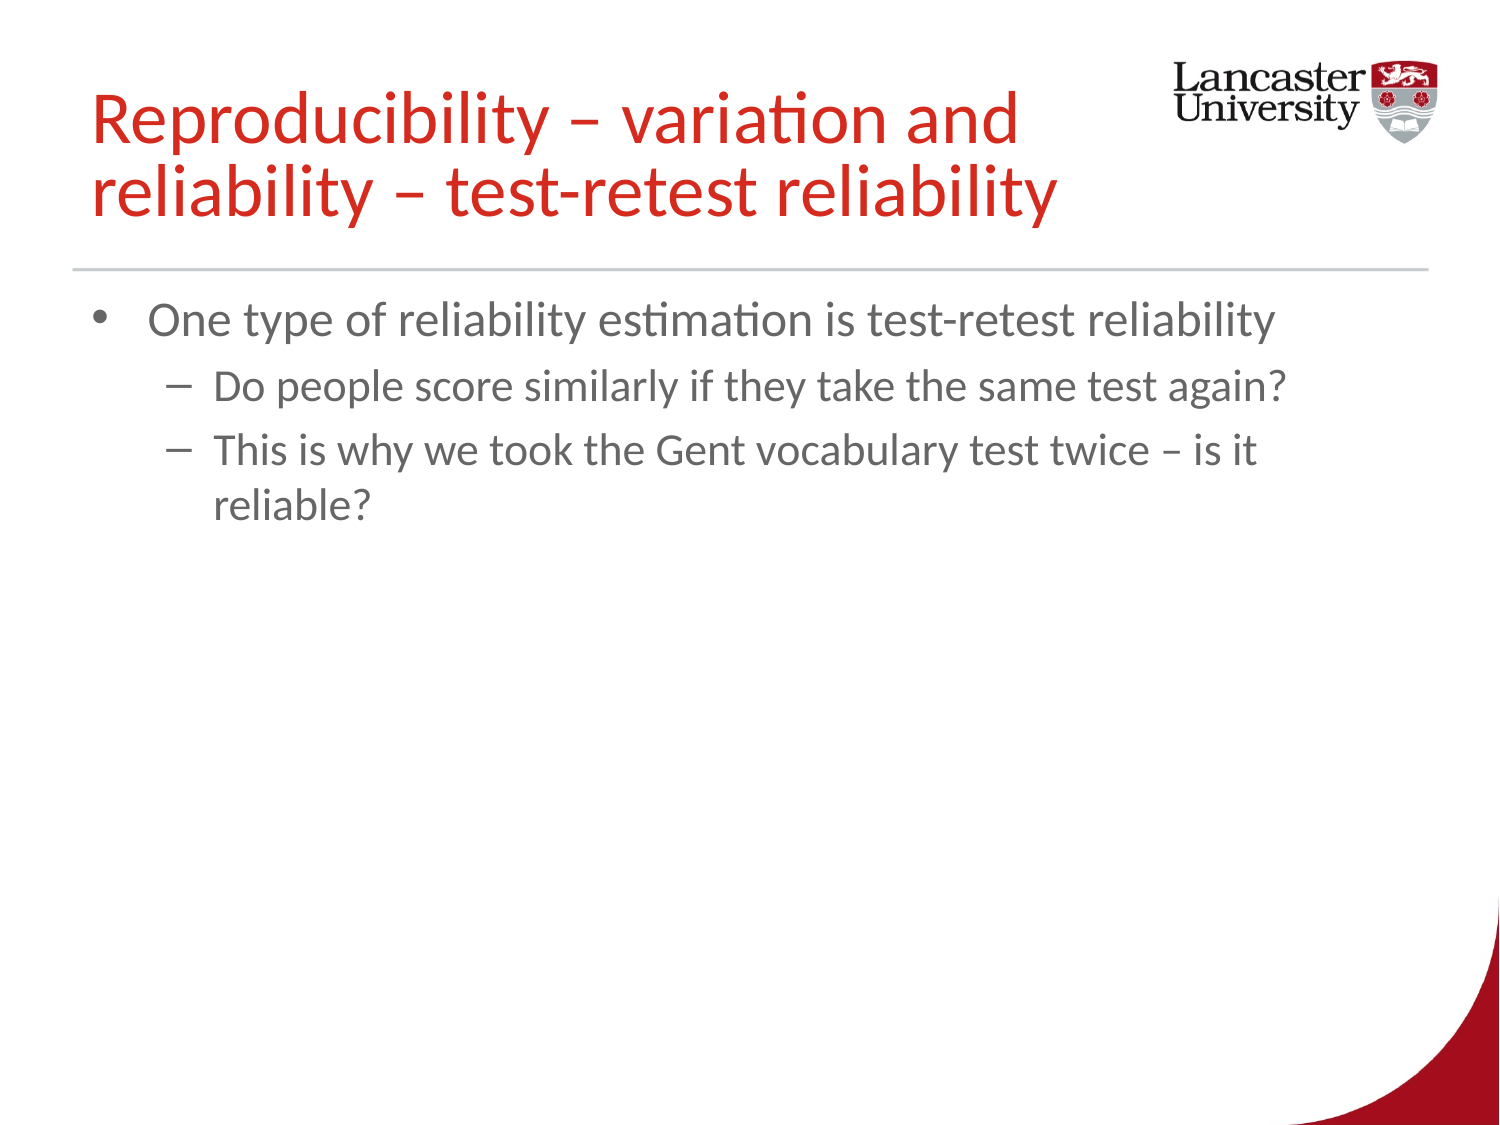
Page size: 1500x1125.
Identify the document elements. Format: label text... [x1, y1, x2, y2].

title Reproducibility – variation and reliability – test-retest reliability [76, 78, 1176, 268]
picture [0, 0, 1499, 1125]
list One type of reliability estimation is test-retest reliability Do people score similarly if they take the same test again? This is why we took the Gent vocabulary test twice – is it reliable? [76, 278, 1425, 1005]
